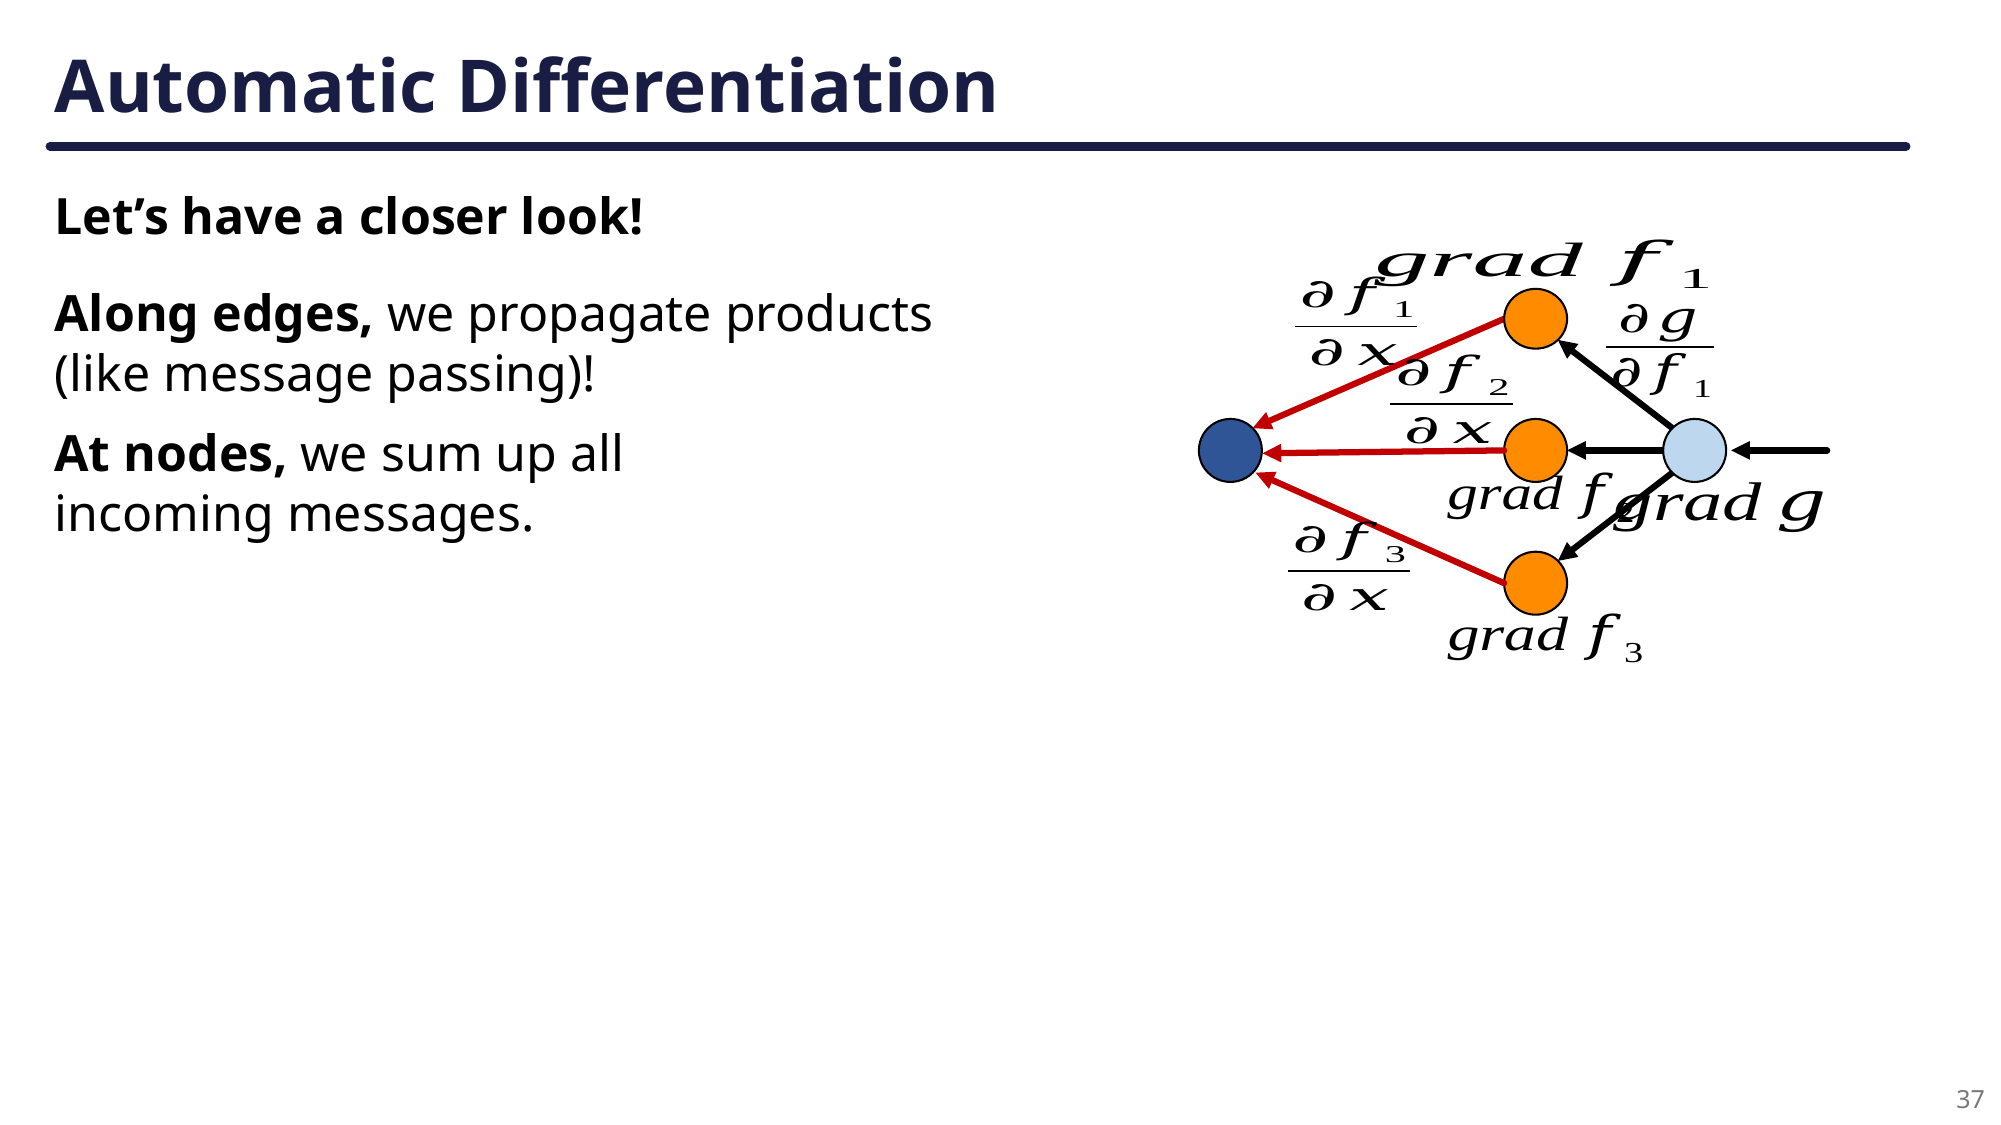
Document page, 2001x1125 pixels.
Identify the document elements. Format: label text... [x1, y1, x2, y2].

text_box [1557, 472, 1673, 561]
slide_number 37 [1550, 1070, 2000, 1125]
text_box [1262, 450, 1504, 454]
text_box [1252, 318, 1505, 429]
text_box At nodes, we sum up all incoming messages. [39, 413, 1028, 549]
title Automatic Differentiation [39, 0, 1896, 177]
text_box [1557, 339, 1673, 429]
text_box Let’s have a closer look! [39, 177, 1990, 252]
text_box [1255, 472, 1505, 584]
text_box Along edges, we propagate products (like message passing)! [39, 273, 1028, 409]
